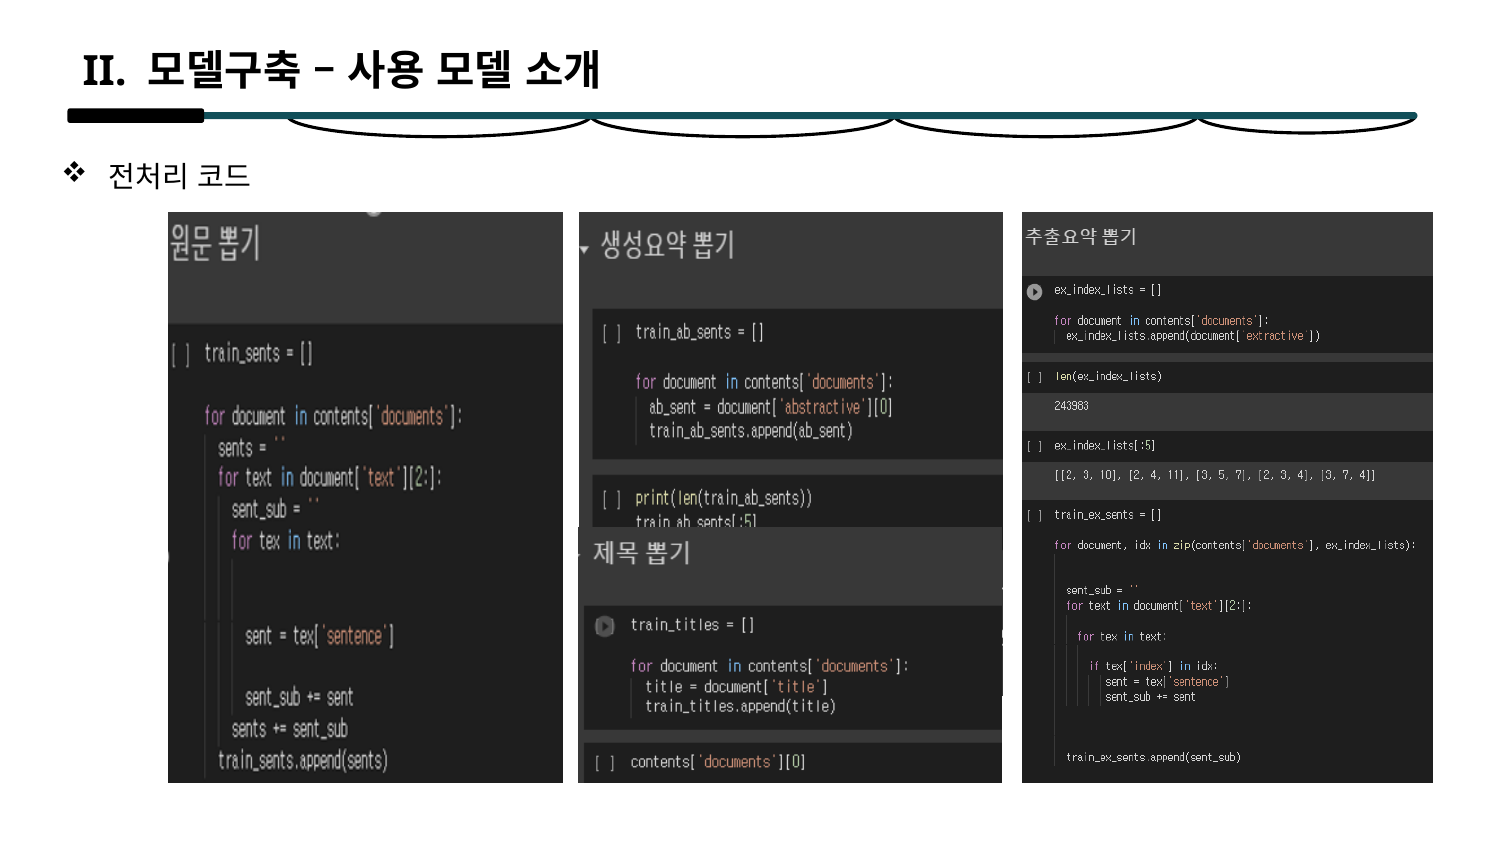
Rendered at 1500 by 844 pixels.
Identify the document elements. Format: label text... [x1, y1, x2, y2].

text_box 전처리 코드 [46, 150, 267, 201]
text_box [67, 93, 1418, 137]
picture [578, 212, 1003, 783]
picture [168, 212, 563, 783]
text_box II. 모델구축 – 사용 모델 소개 [67, 21, 1433, 116]
picture [1022, 212, 1433, 783]
